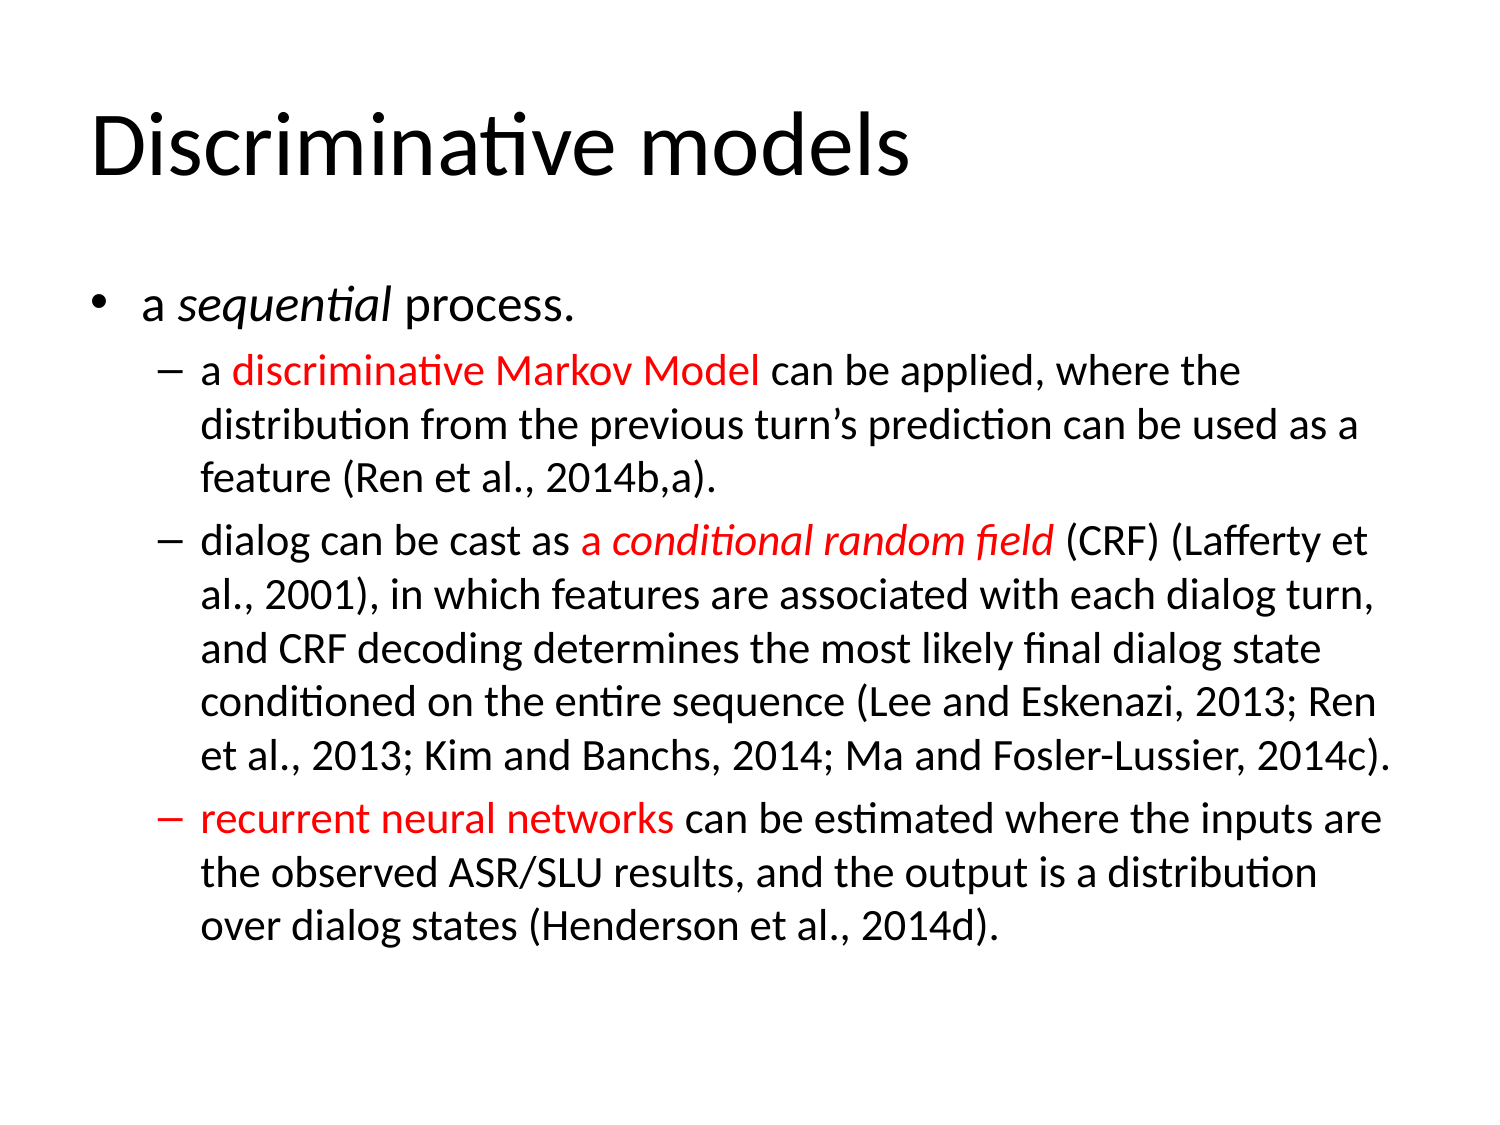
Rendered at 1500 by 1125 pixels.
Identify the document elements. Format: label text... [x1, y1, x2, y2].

title Discriminative models [75, 45, 1425, 233]
list a sequential process. a discriminative Markov Model can be applied, where the distribution from the previous turn’s prediction can be used as a feature (Ren et al., 2014b,a). dialog can be cast as a conditional random field (CRF) (Lafferty et al., 2001), in which features are associated with each dialog turn, and CRF decoding determines the most likely final dialog state conditioned on the entire sequence (Lee and Eskenazi, 2013; Ren et al., 2013; Kim and Banchs, 2014; Ma and Fosler-Lussier, 2014c). recurrent neural networks can be estimated where the inputs are the observed ASR/SLU results, and the output is a distribution over dialog states (Henderson et al., 2014d). [75, 262, 1425, 1005]
